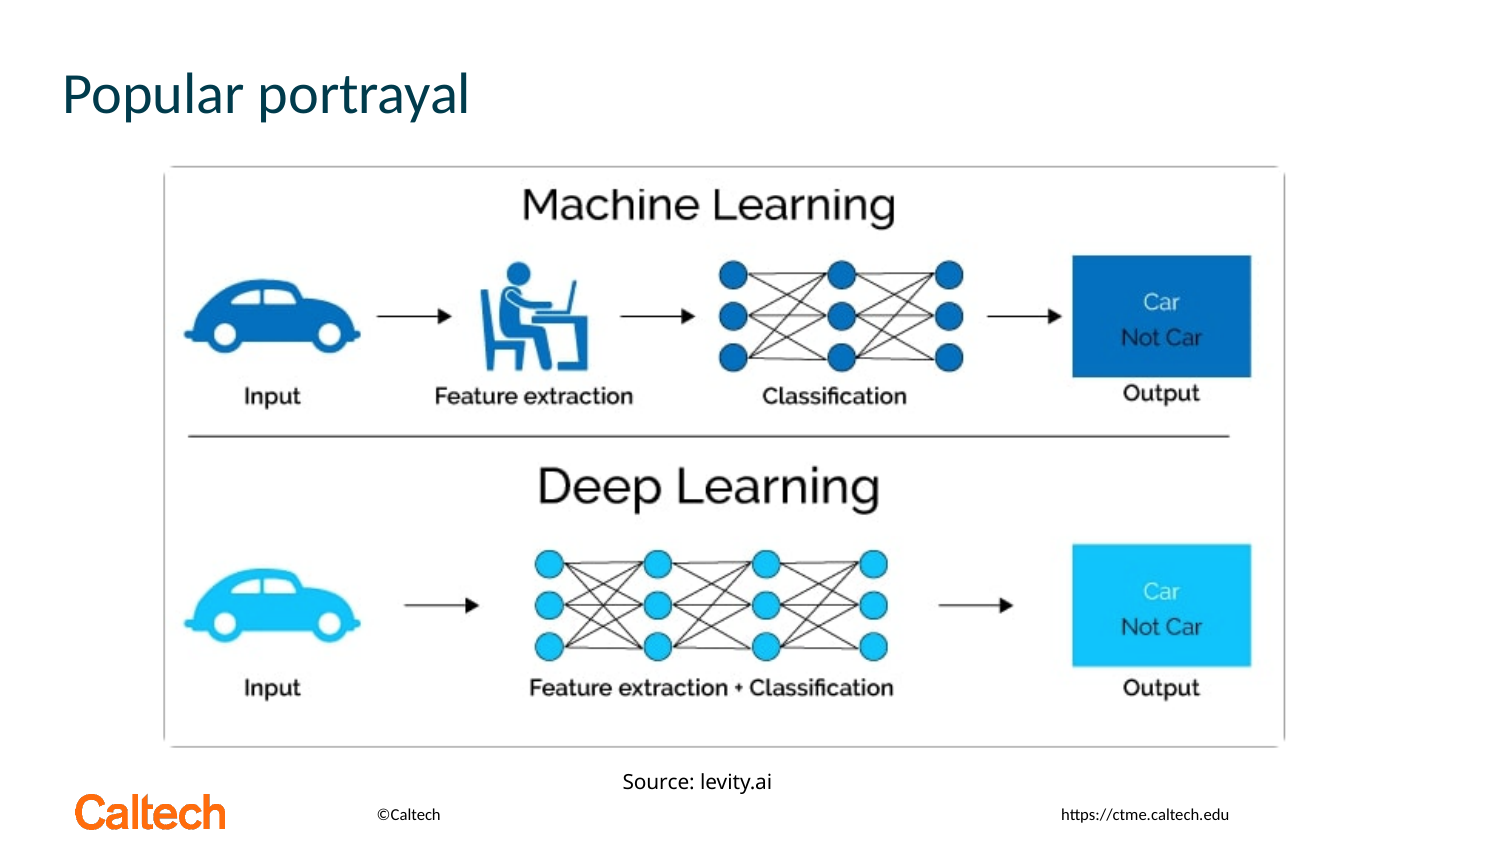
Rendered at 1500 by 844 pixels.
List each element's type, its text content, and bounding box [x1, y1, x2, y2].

picture [75, 793, 225, 830]
picture [139, 140, 1324, 768]
title Popular portrayal [51, 38, 1449, 133]
text_box Source: levity.ai [607, 777, 1071, 792]
